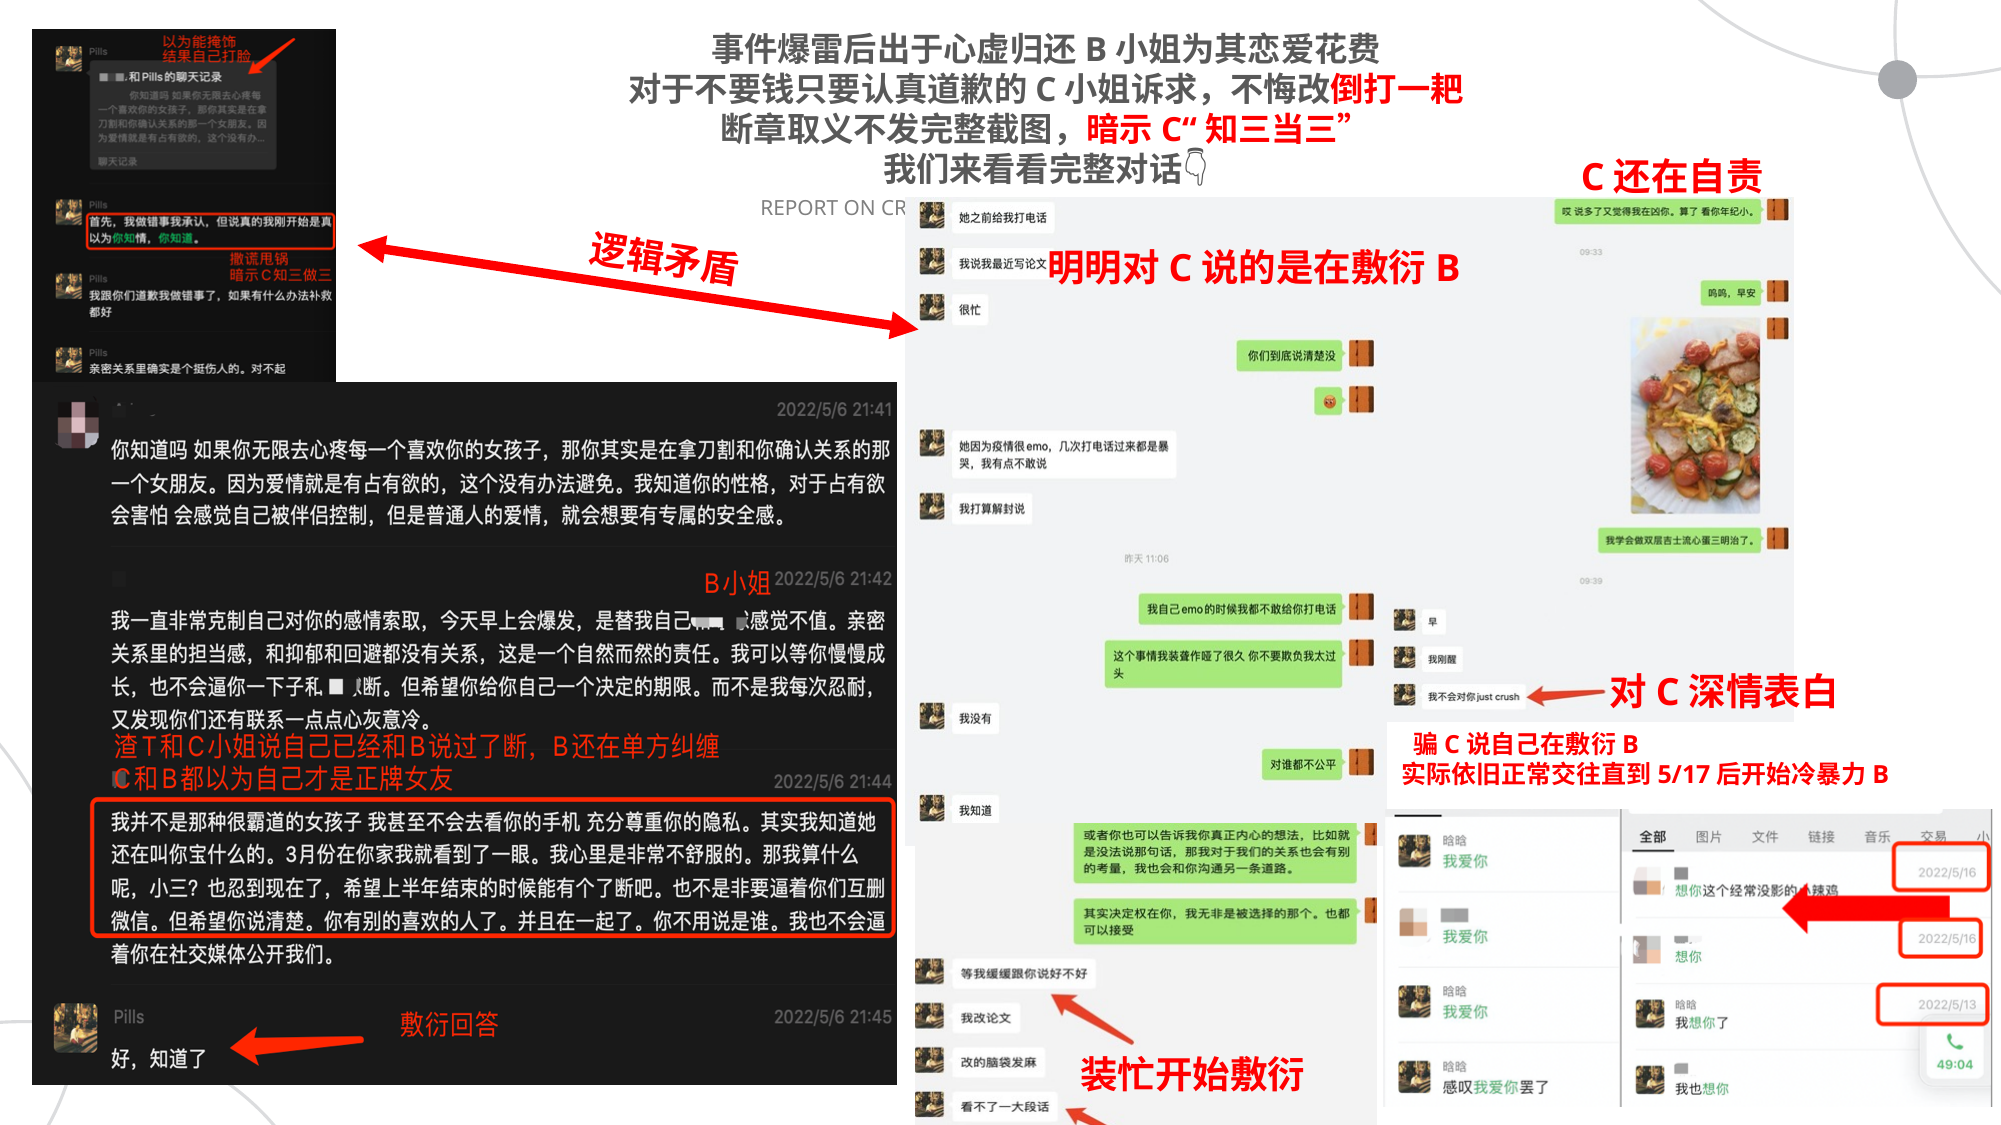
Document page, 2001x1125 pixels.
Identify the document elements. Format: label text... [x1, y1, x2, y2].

text_box 事件爆雷后出于心虚归还B小姐为其恋爱花费 对于不要钱只要认真道歉的C小姐诉求，不悔改倒打一耙 断章取义不发完整截图，暗示C“知三当三” 我们来看看完整对话👇 [205, 20, 1887, 196]
picture [31, 29, 897, 1085]
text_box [357, 245, 919, 330]
text_box 对C深情表白 [1794, 661, 1854, 721]
text_box 逻辑矛盾 [576, 214, 759, 245]
text_box C还在自责 [1566, 145, 1779, 197]
picture [904, 197, 2000, 1125]
text_box 骗C说自己在敷衍B 实际依旧正常交往直到5/17后开始冷暴力B [1387, 721, 1935, 797]
